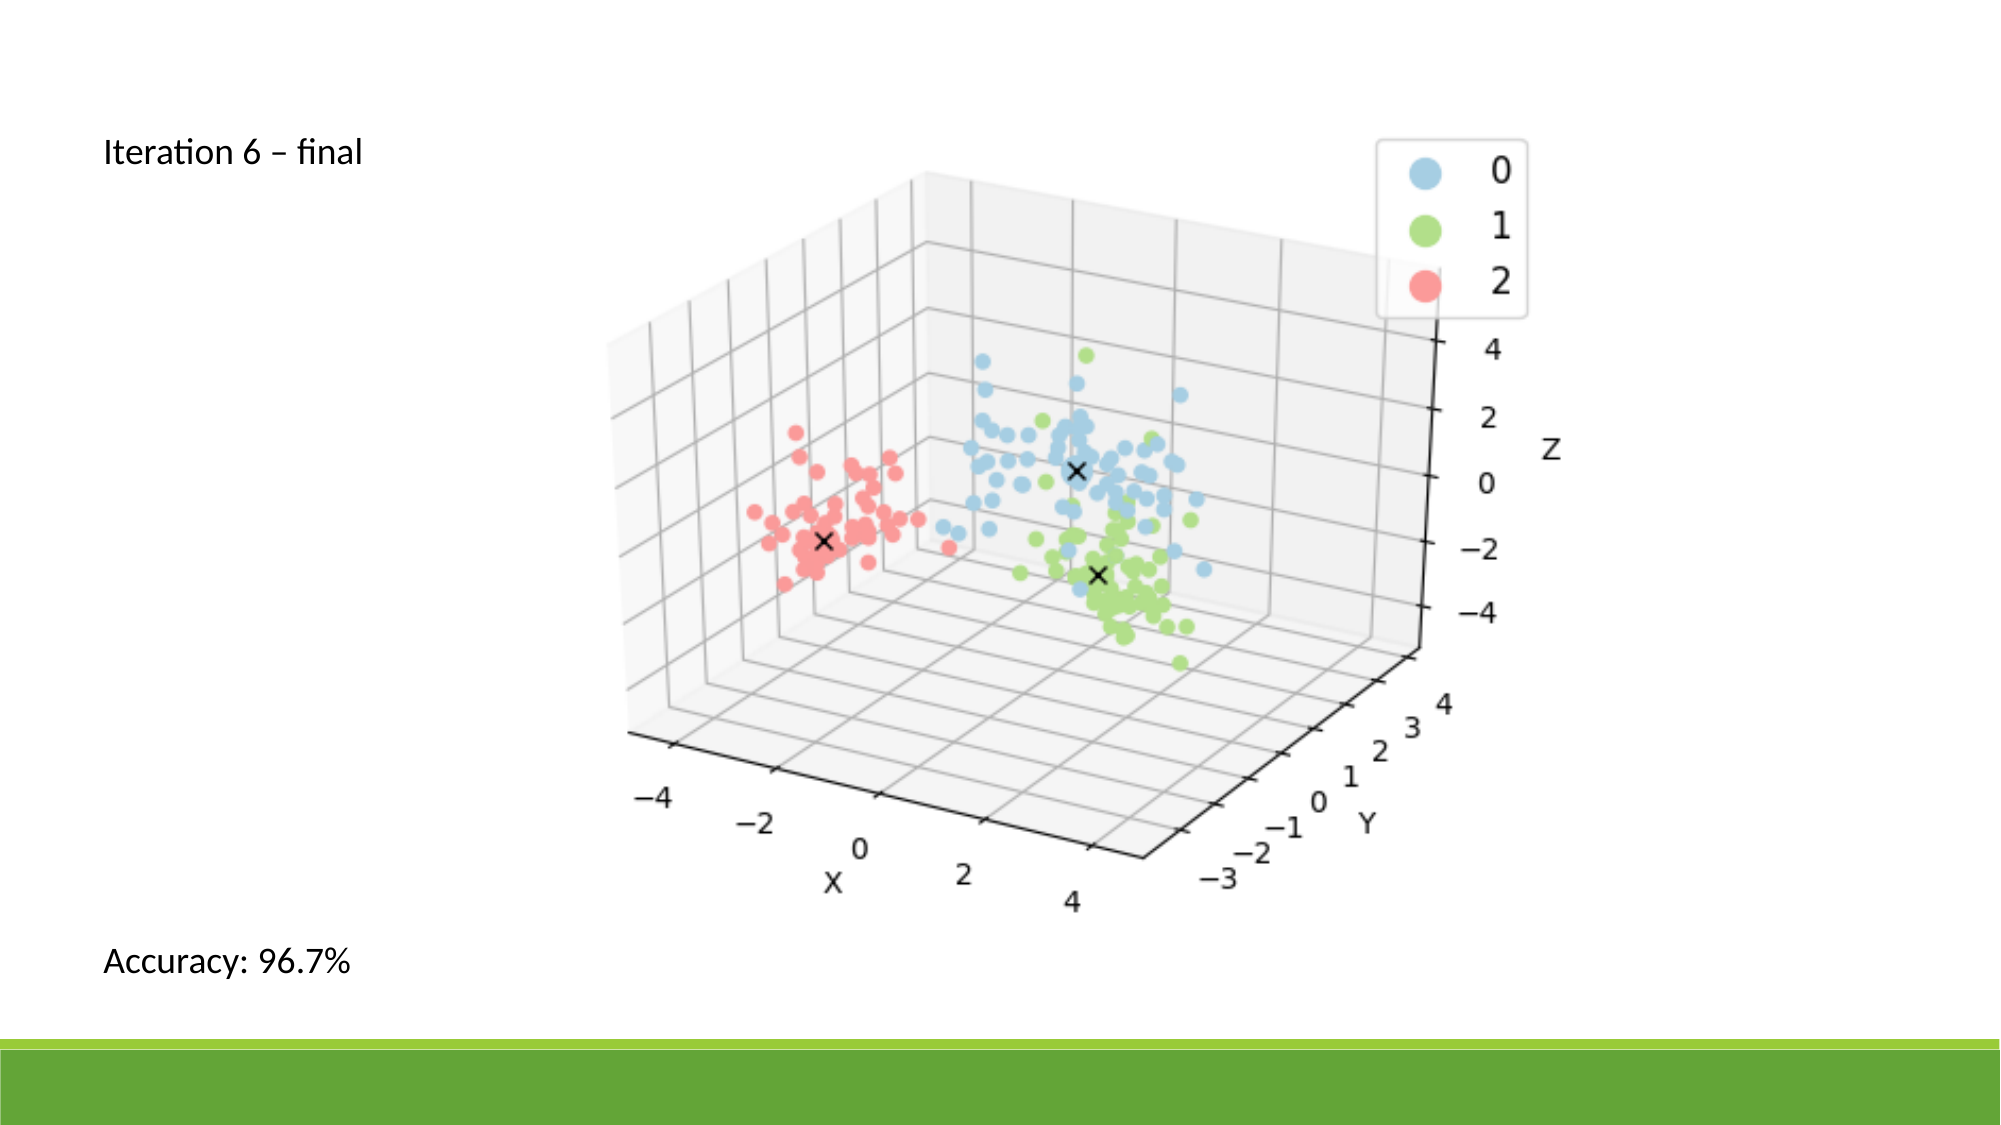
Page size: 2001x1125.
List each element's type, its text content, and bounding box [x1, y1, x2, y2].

text_box Accuracy: 96.7% [88, 928, 318, 989]
text_box Iteration 6 – final [88, 119, 318, 180]
picture [320, 0, 1680, 1020]
